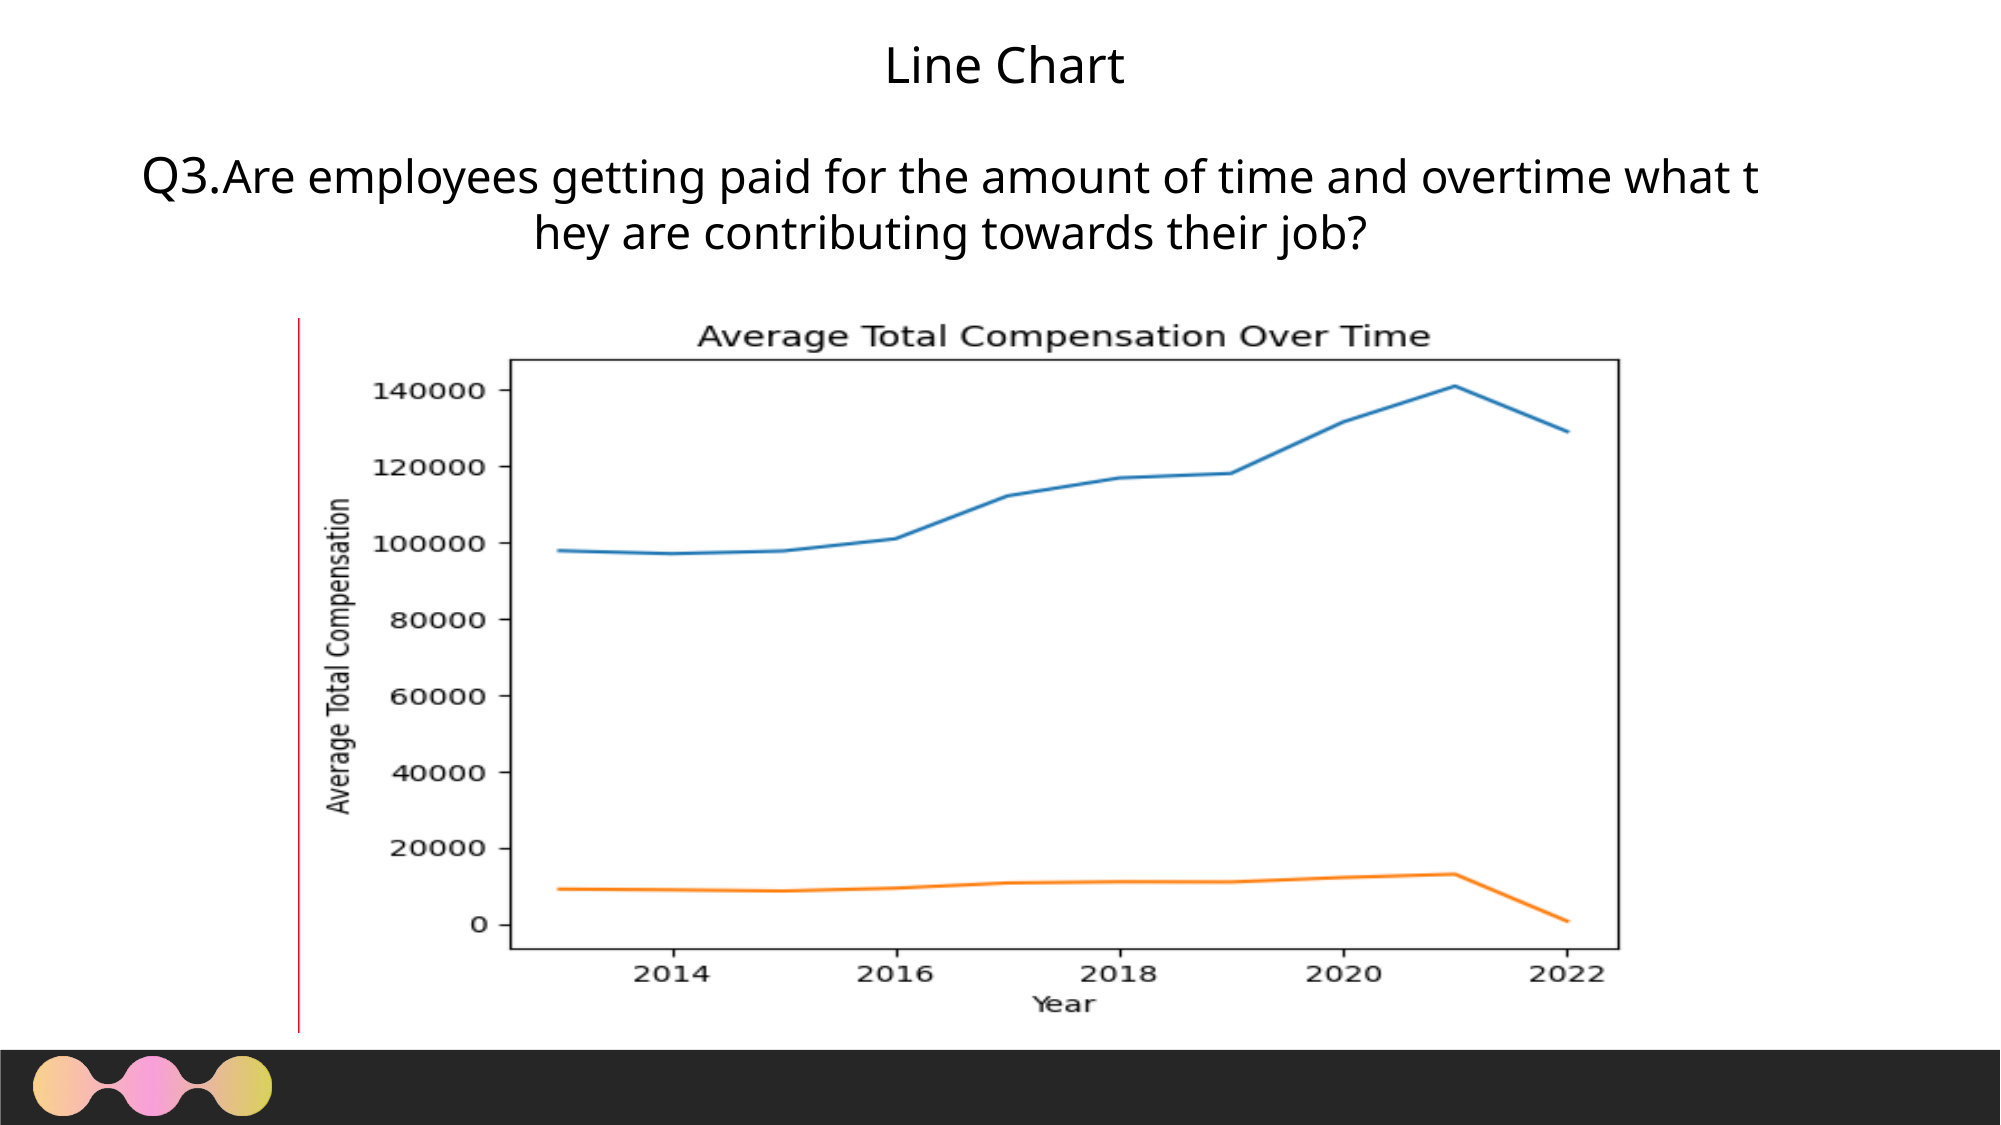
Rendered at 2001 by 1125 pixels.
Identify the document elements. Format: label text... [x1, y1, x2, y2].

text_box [33, 1055, 272, 1117]
picture [297, 317, 1713, 1034]
text_box Line Chart [179, 25, 1830, 101]
text_box Q3.Are employees getting paid for the amount of time and overtime what they are contributing towards their job? [125, 76, 1776, 327]
